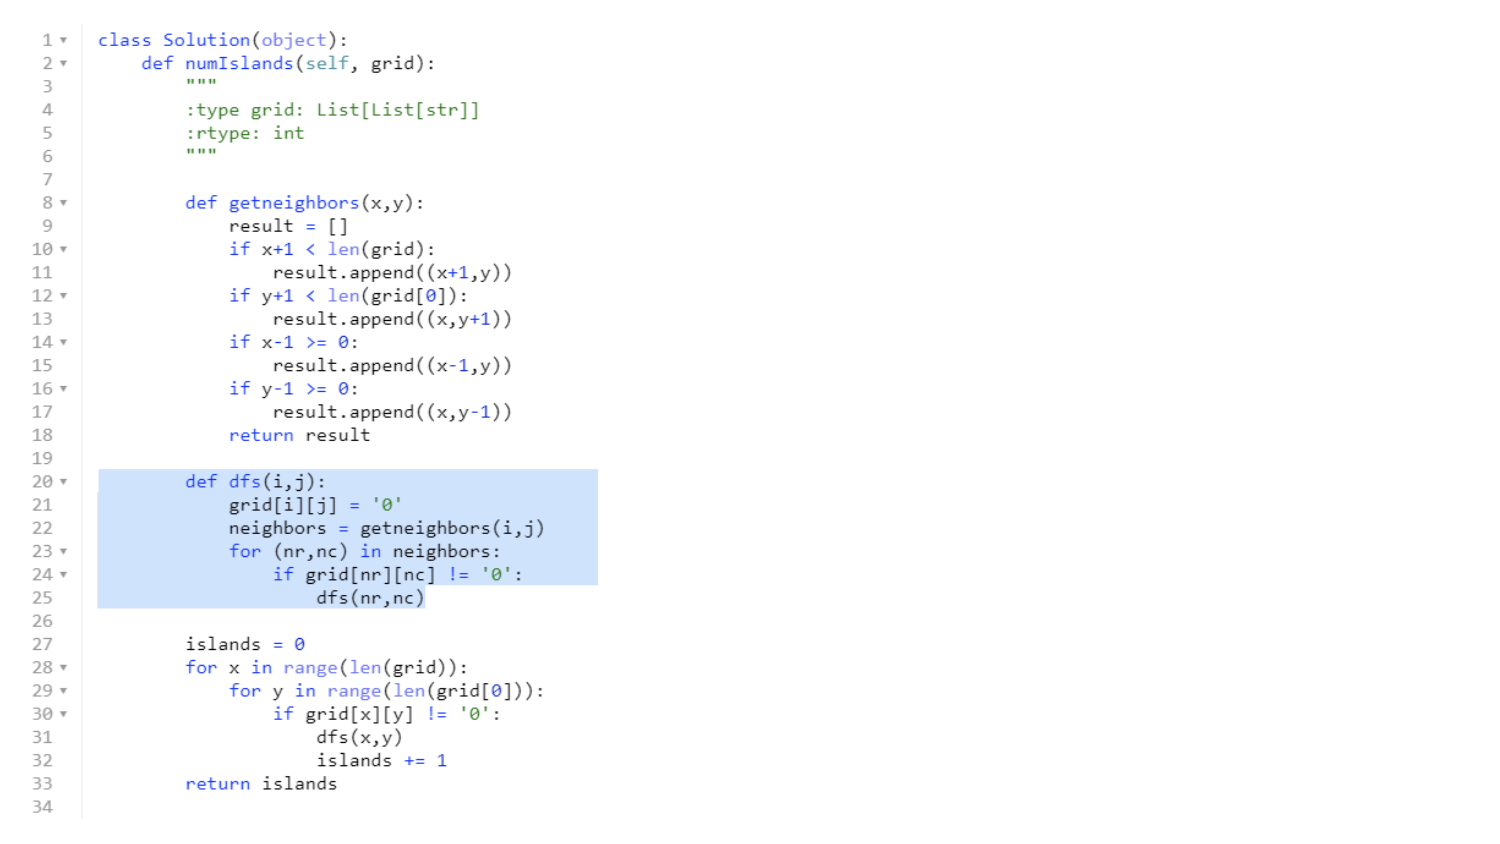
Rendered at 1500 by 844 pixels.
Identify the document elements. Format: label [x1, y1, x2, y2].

picture [24, 24, 598, 819]
